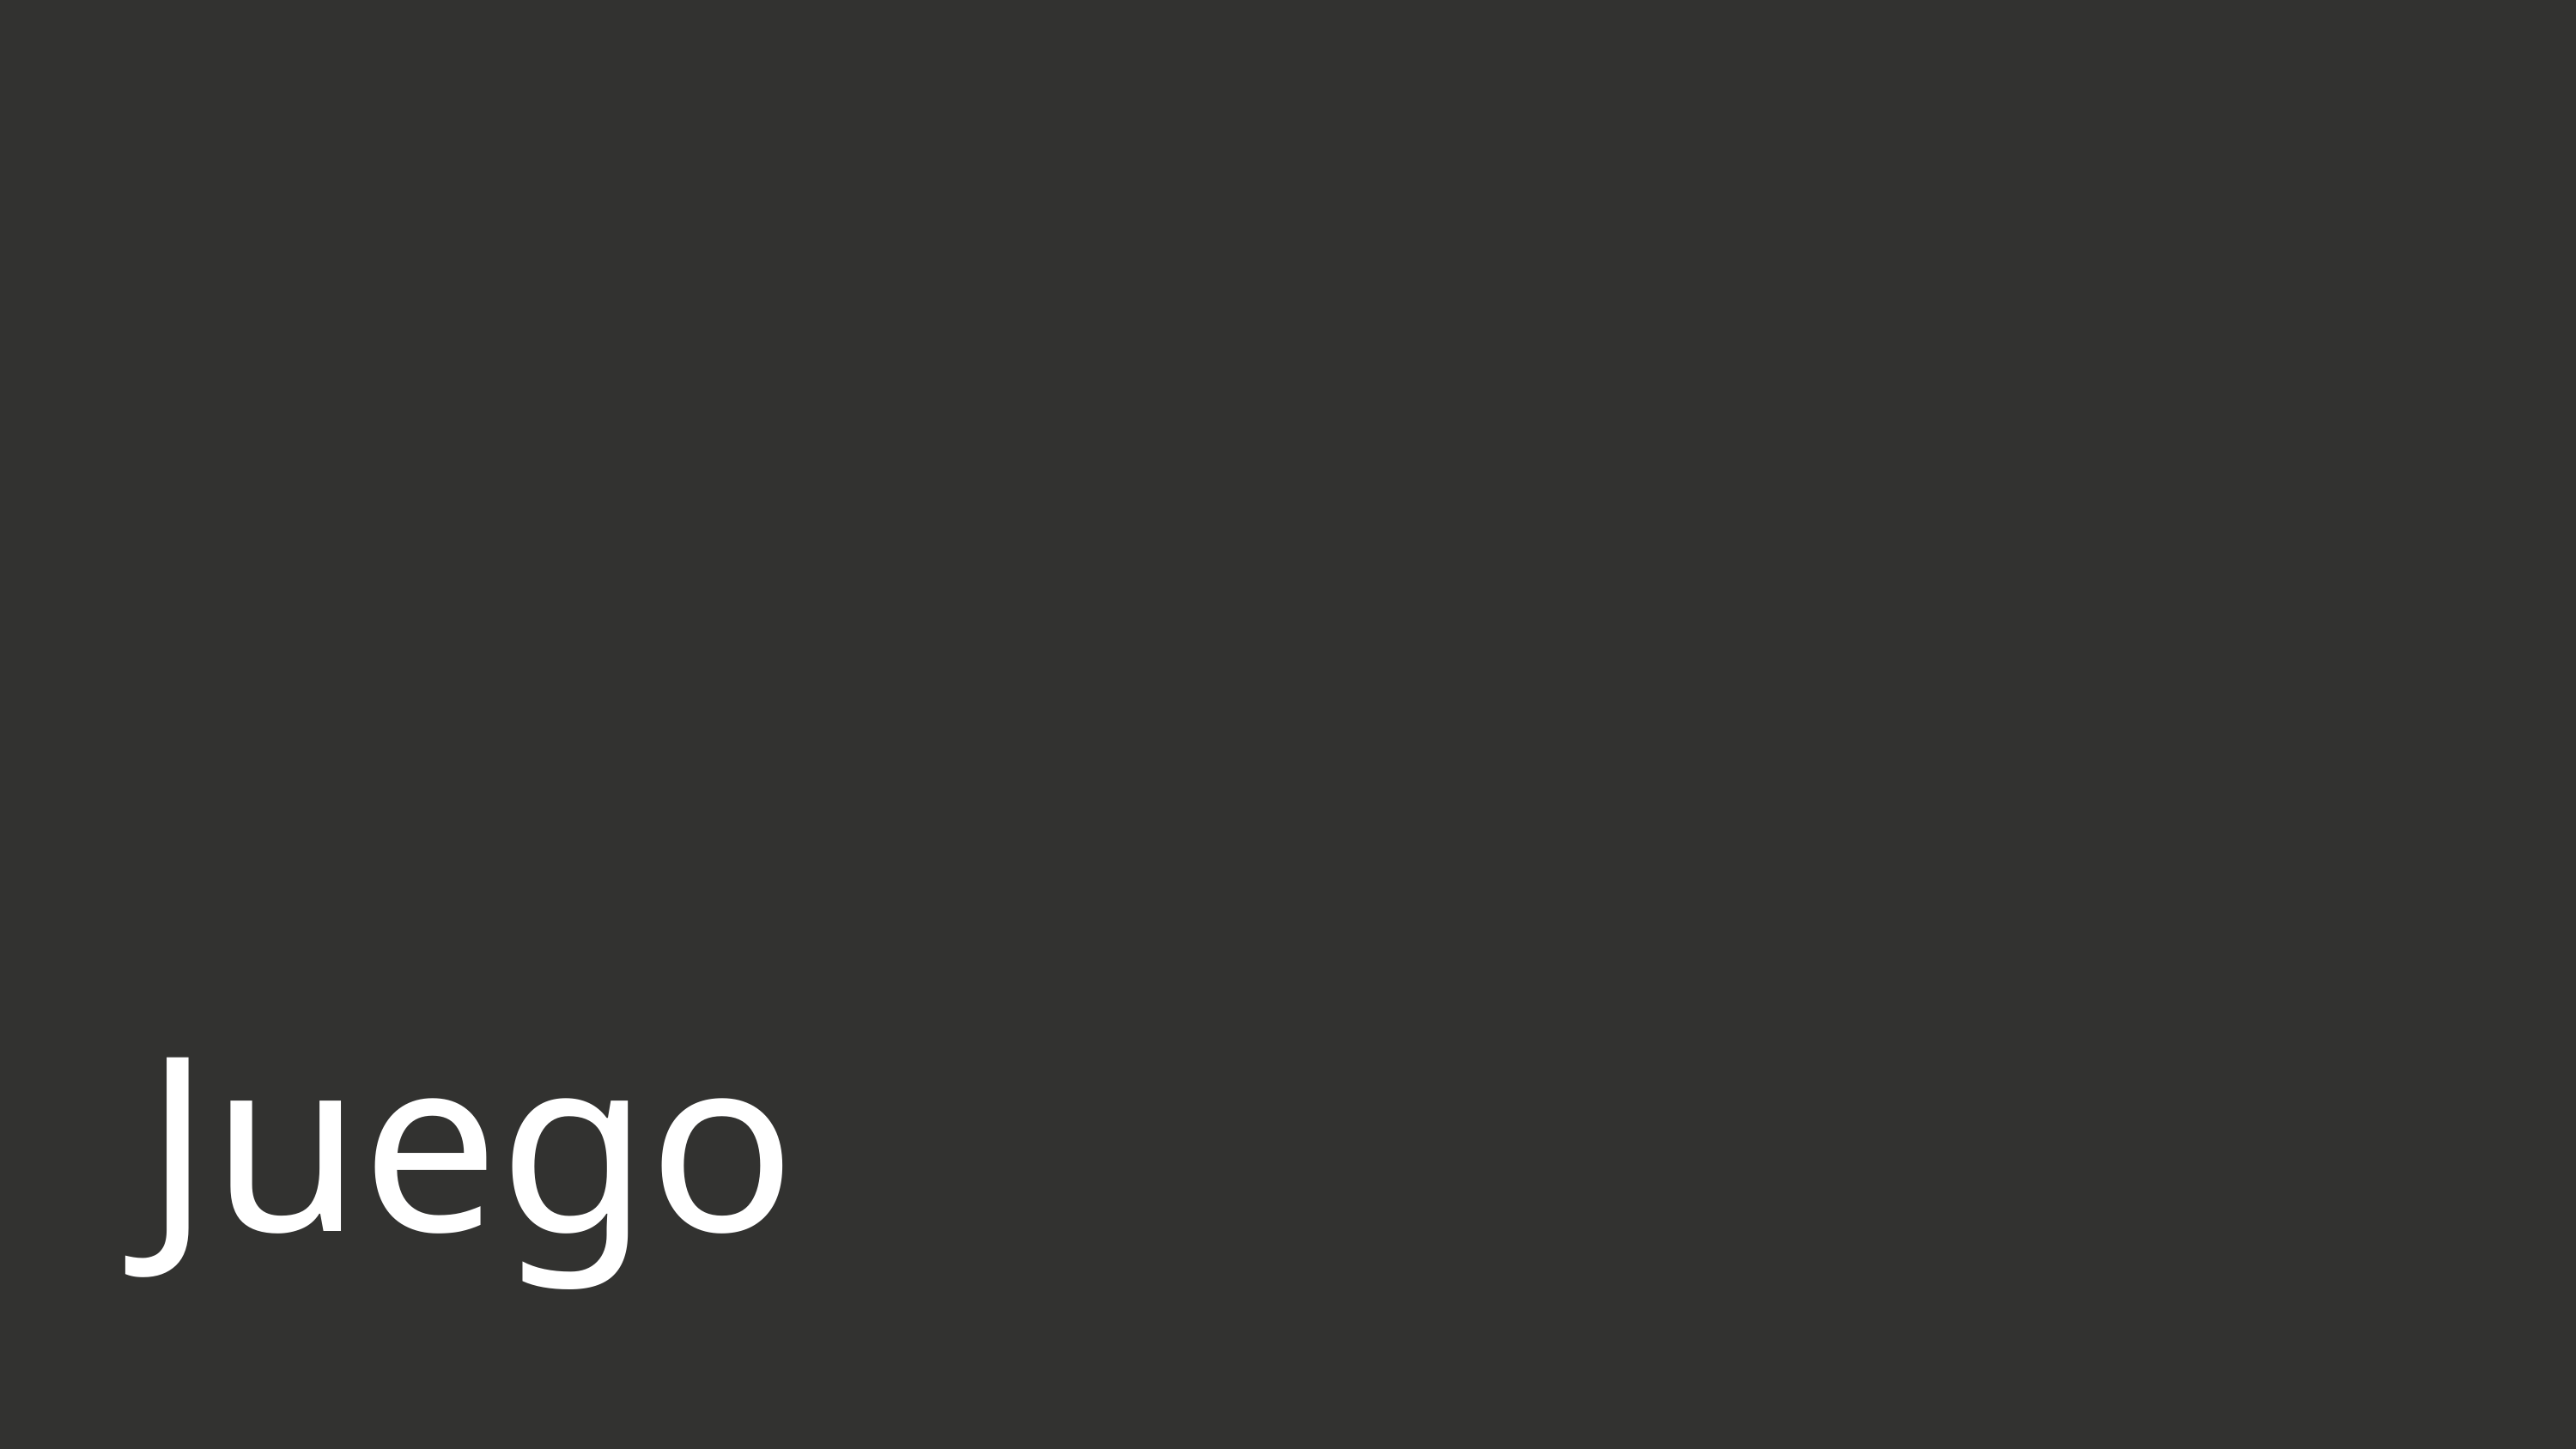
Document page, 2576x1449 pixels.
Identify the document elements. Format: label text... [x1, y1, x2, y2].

text_box Juego [144, 1016, 1832, 1280]
